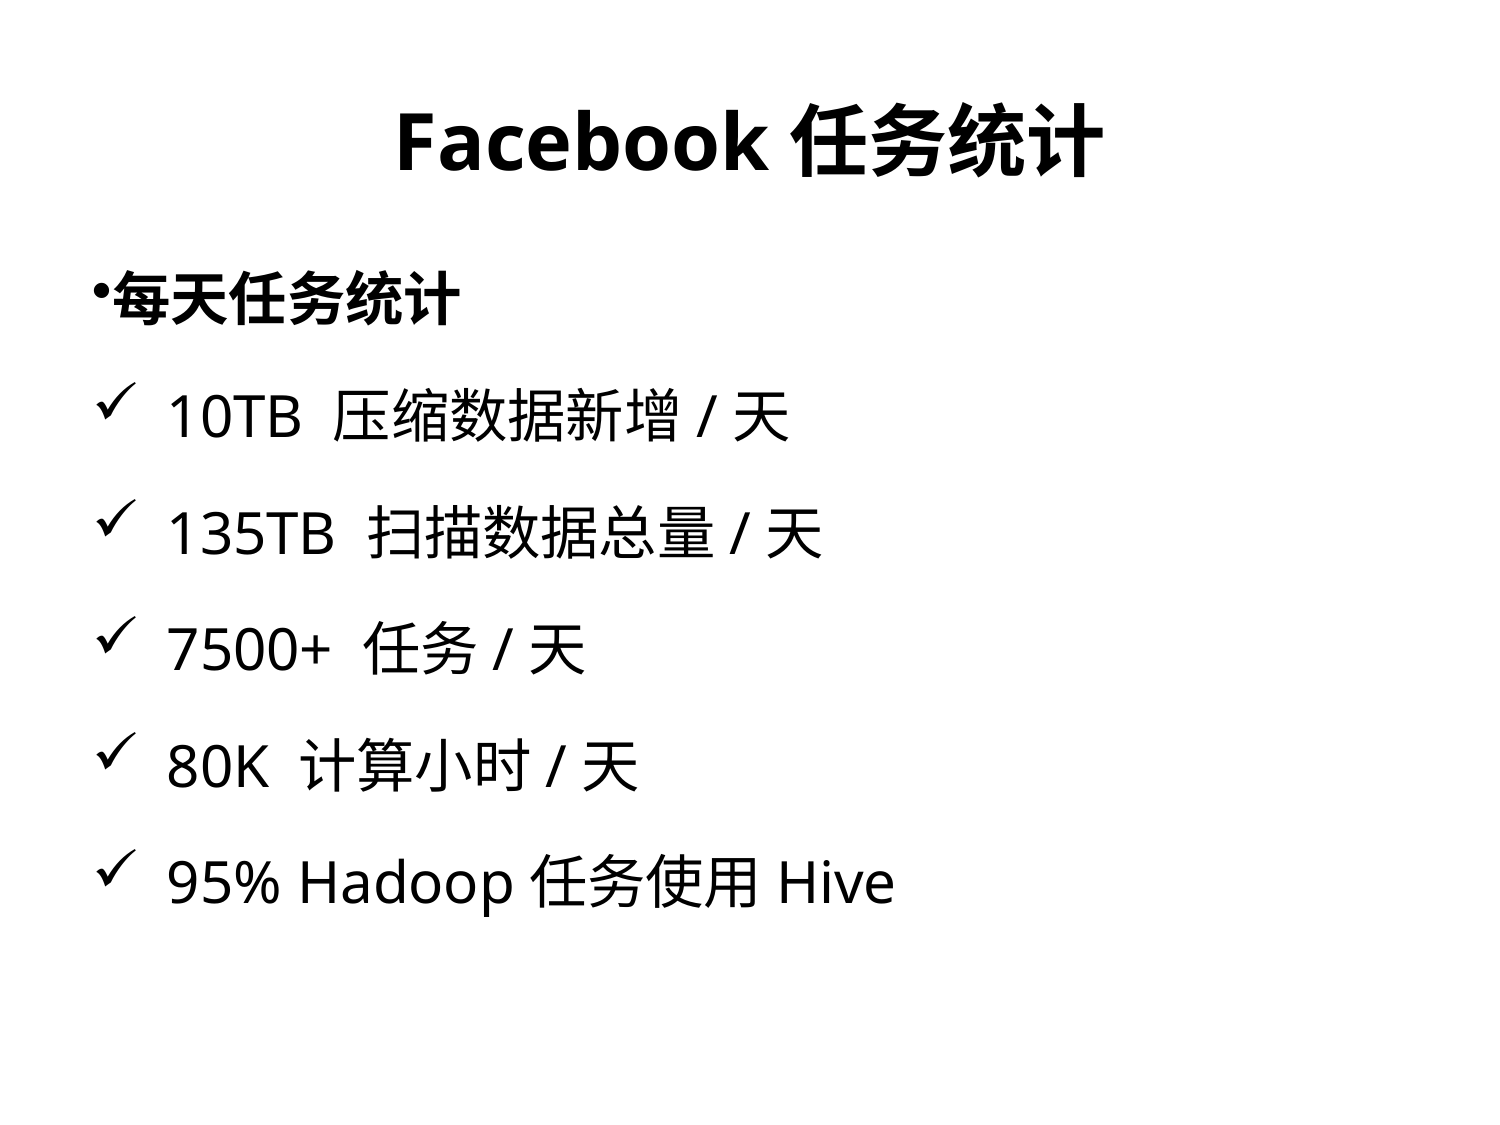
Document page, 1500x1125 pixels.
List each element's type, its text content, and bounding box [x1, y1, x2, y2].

list 每天任务统计 10TB 压缩数据新增/天 135TB 扫描数据总量/天 7500+ 任务/天 80K 计算小时/天 95% Hadoop任务使用Hive [76, 220, 1427, 963]
title Facebook任务统计 [75, 45, 1425, 233]
